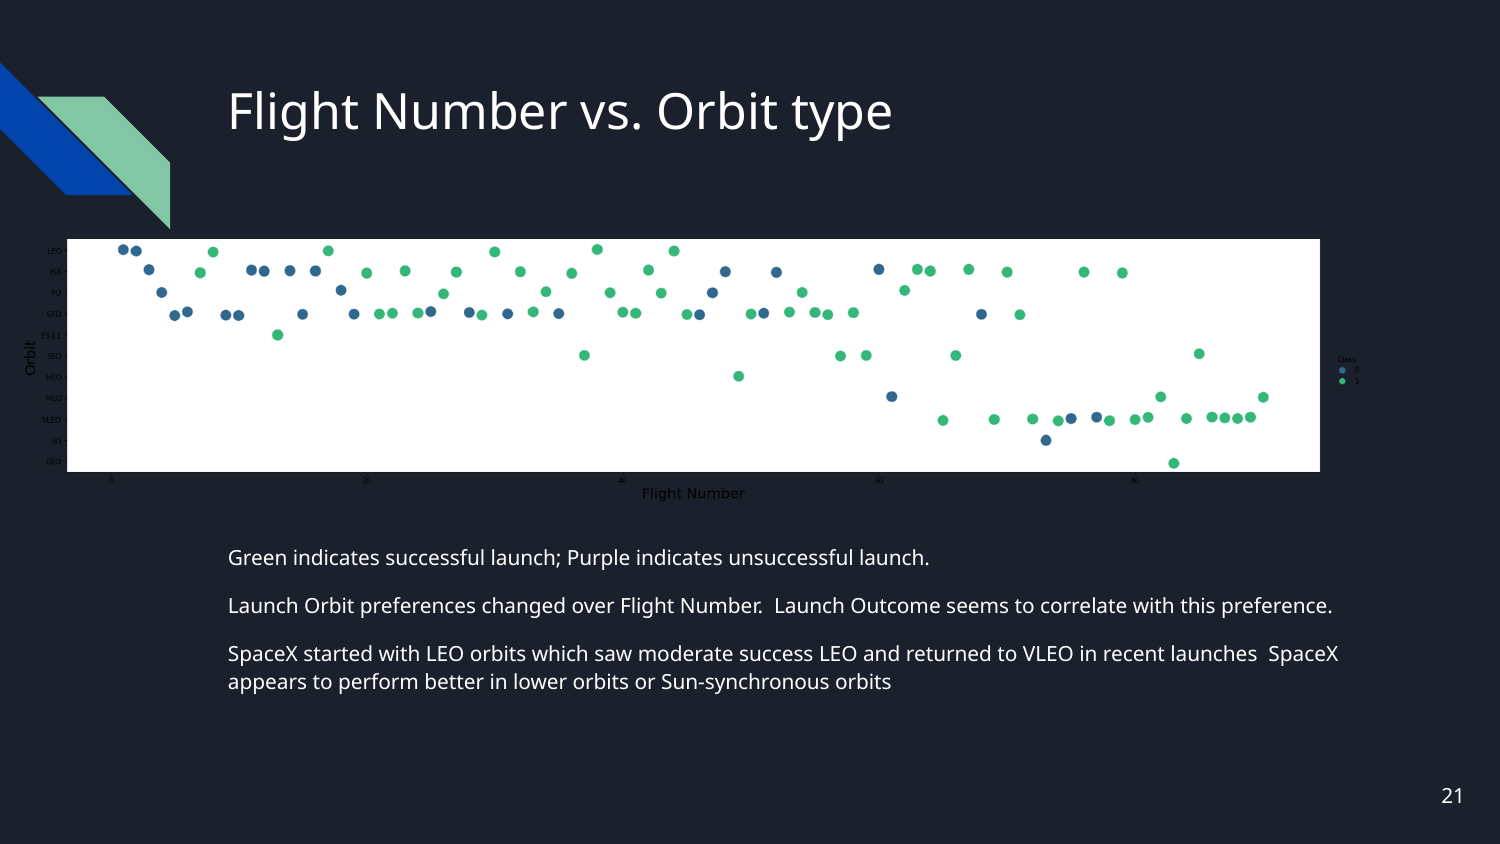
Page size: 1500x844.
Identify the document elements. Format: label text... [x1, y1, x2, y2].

picture [24, 239, 1359, 502]
slide_number ‹#› [1389, 764, 1480, 830]
list Green indicates successful launch; Purple indicates unsuccessful launch. Launch Orbit preferences changed over Flight Number. Launch Outcome seems to correlate with this preference. SpaceX started with LEO orbits which saw moderate success LEO and returned to VLEO in recent launches SpaceX appears to perform better in lower orbits or Sun-synchronous orbits [212, 526, 1368, 735]
title Flight Number vs. Orbit type [212, 64, 1368, 215]
